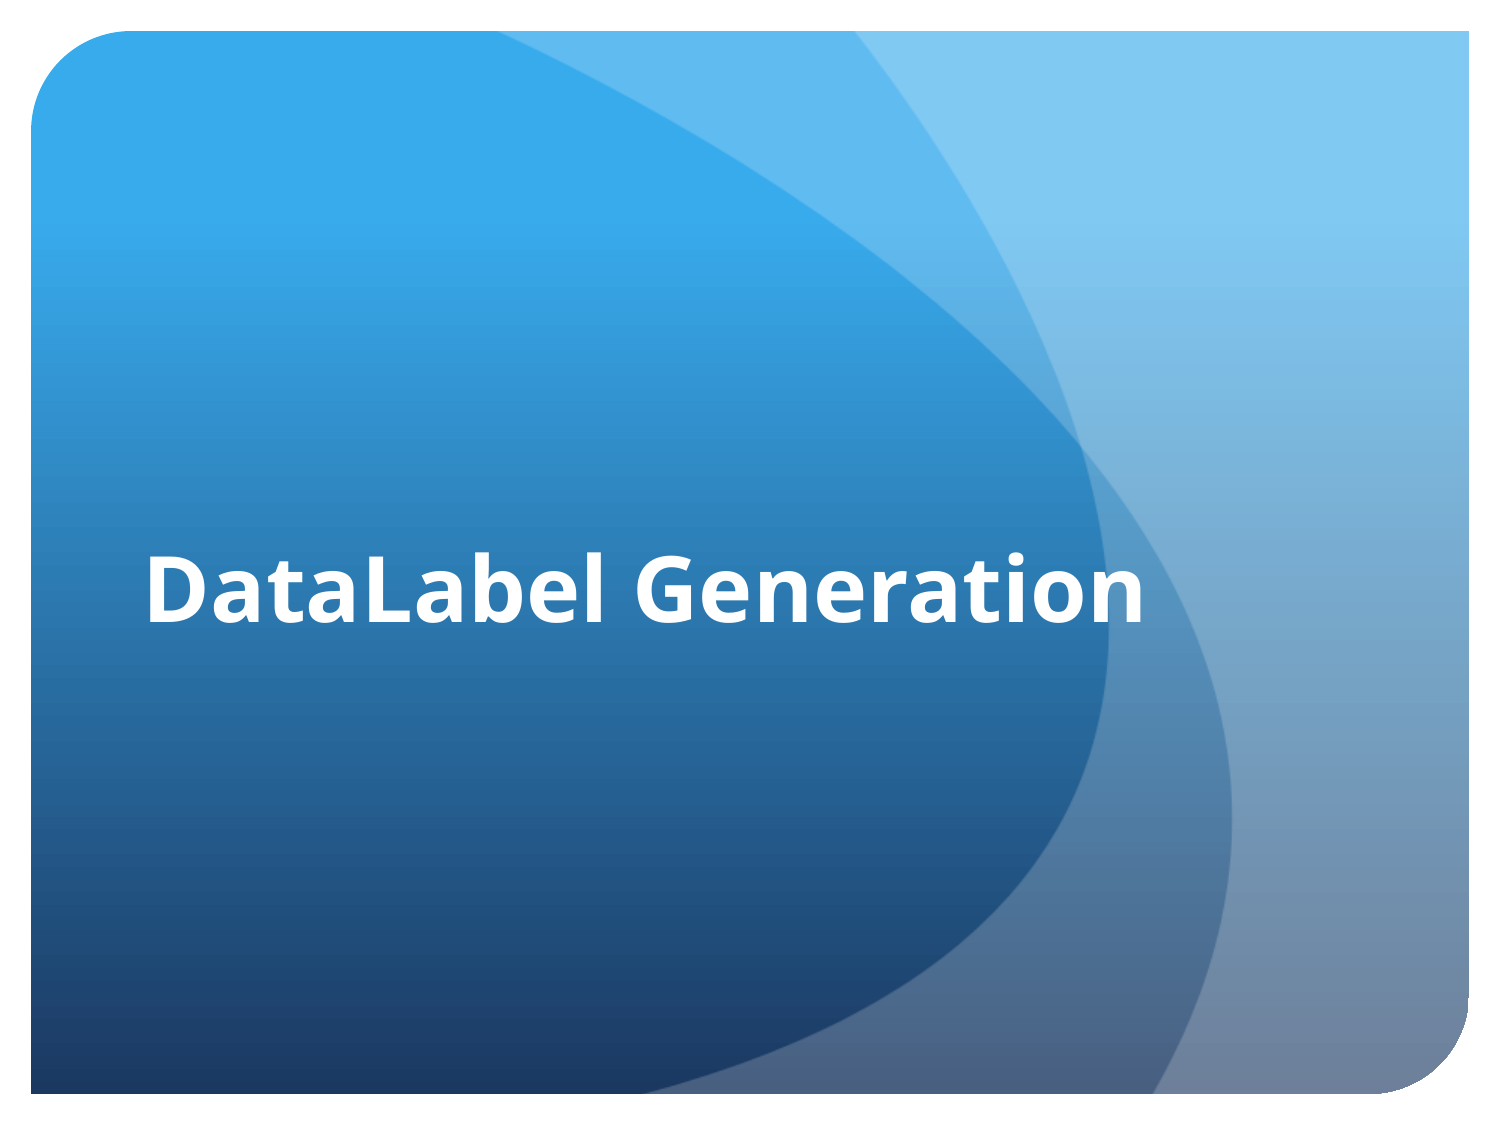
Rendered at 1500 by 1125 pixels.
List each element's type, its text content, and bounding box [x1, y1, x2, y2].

picture [25, 30, 1474, 1095]
title DataLabel Generation [127, 425, 1372, 649]
